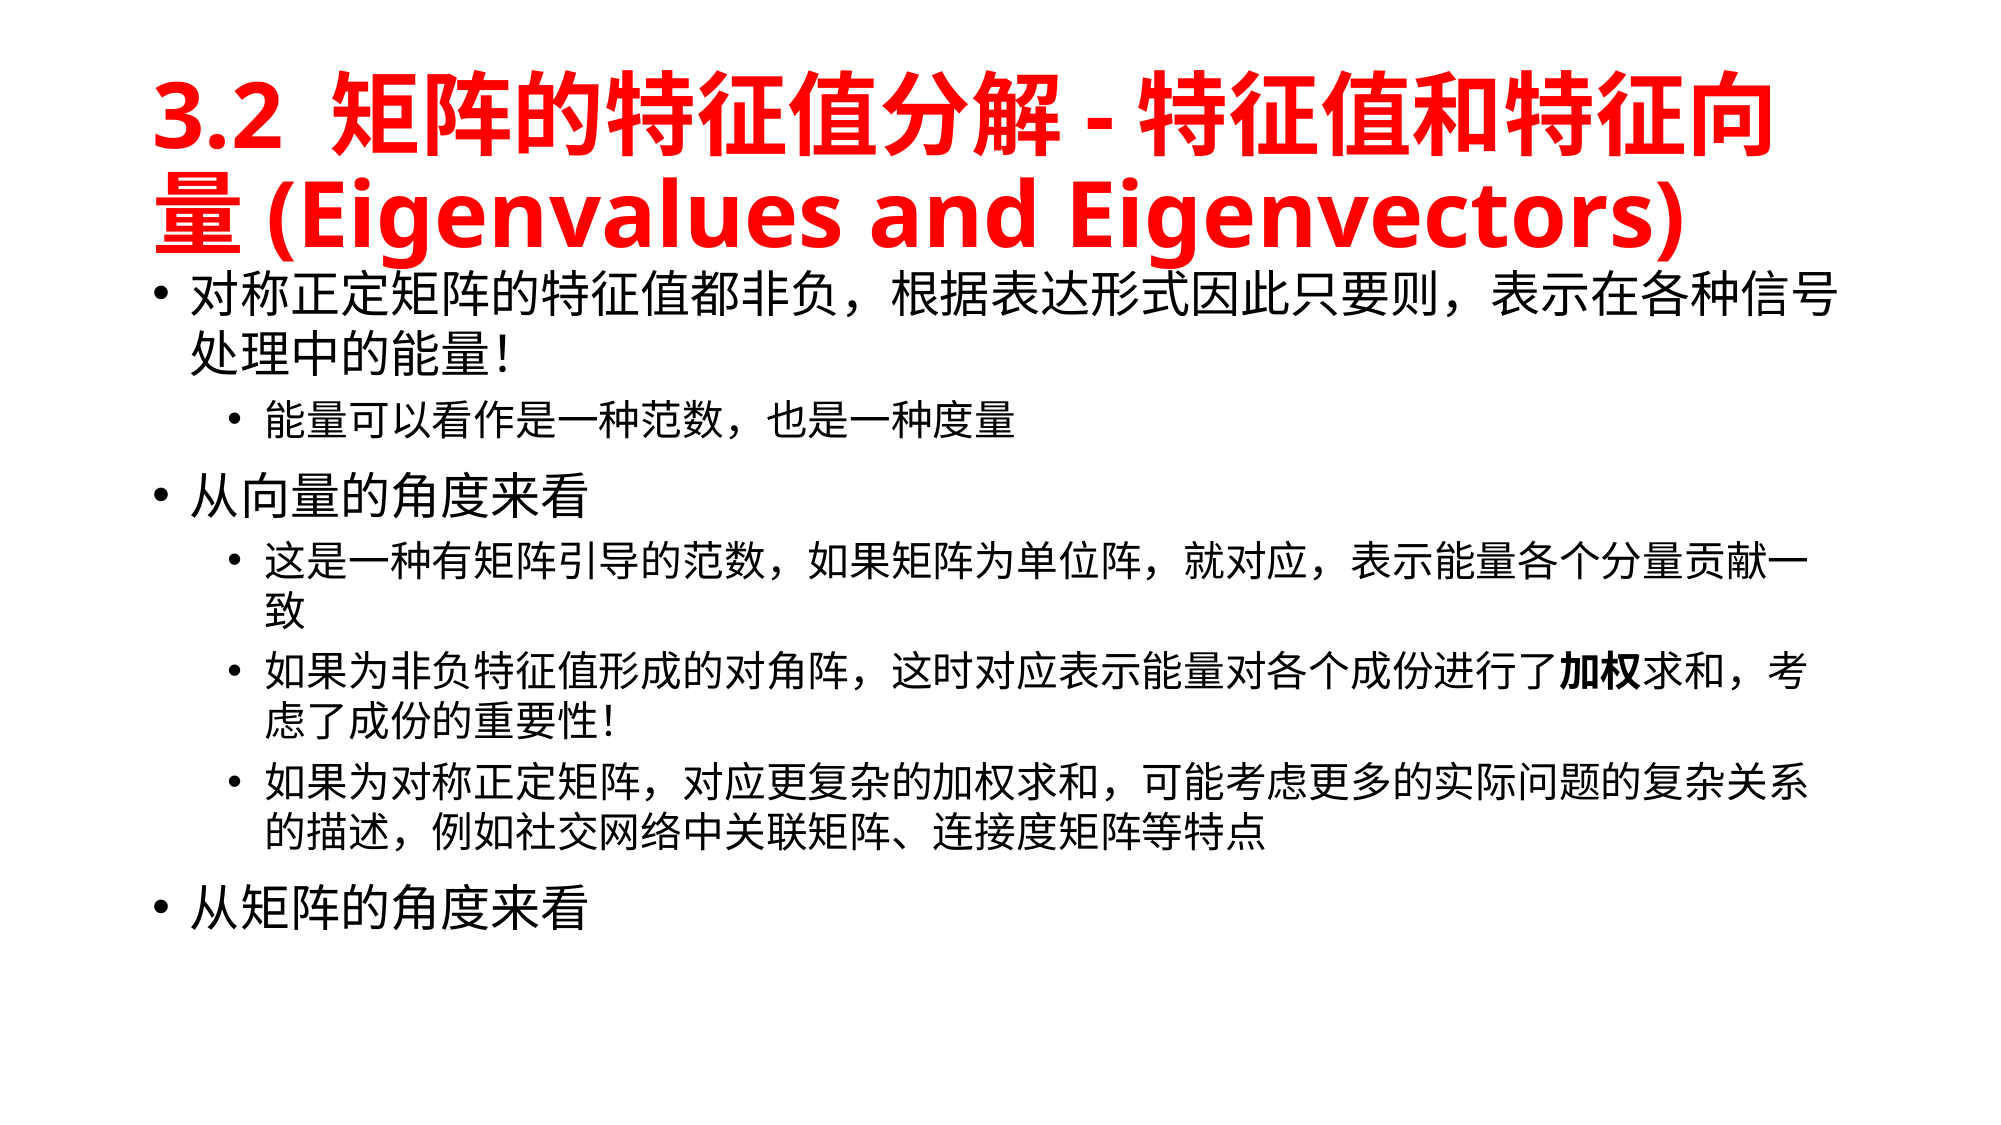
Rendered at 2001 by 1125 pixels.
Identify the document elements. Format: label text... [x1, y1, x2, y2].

title 3.2 矩阵的特征值分解-特征值和特征向量(Eigenvalues and Eigenvectors) [137, 59, 1863, 278]
